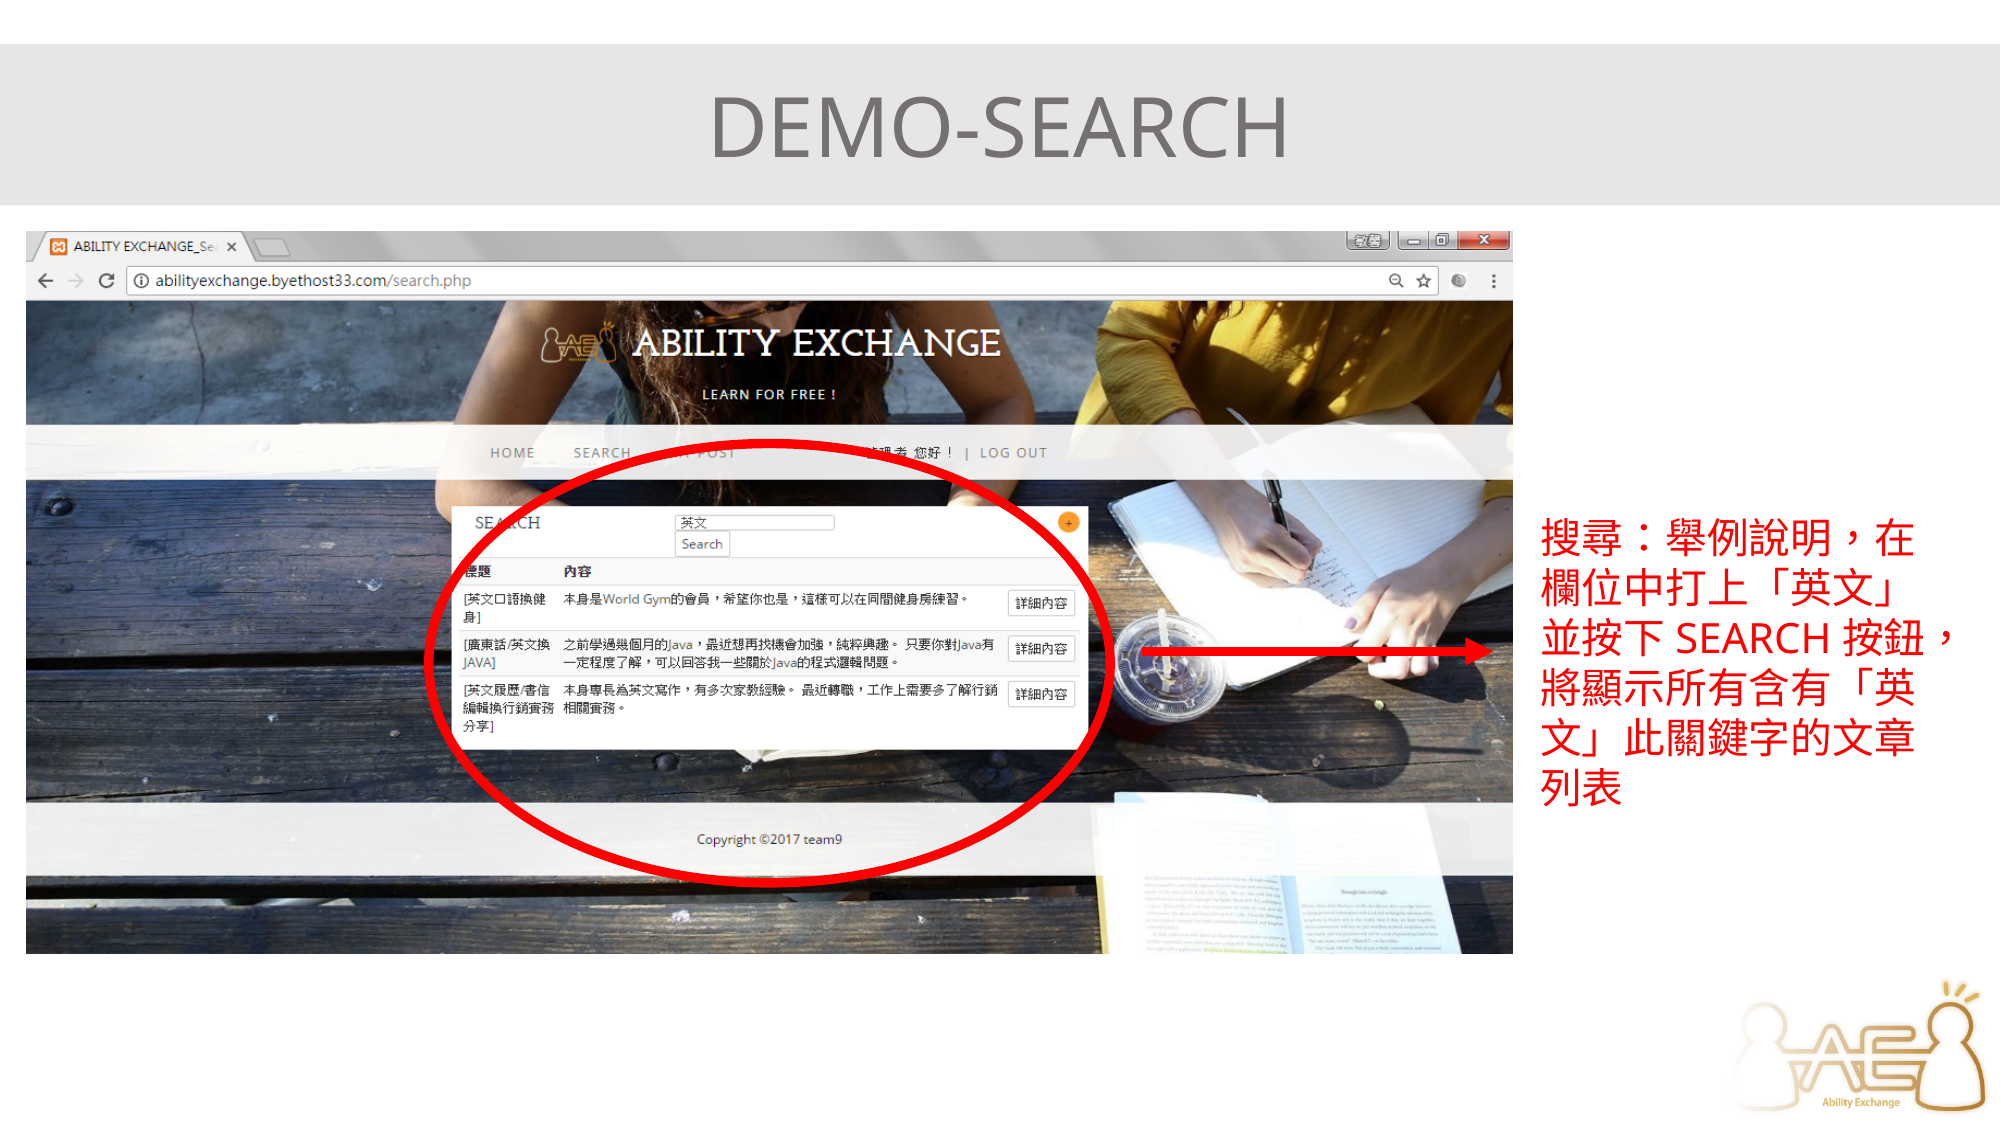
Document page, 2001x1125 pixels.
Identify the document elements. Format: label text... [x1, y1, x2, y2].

text_box DEMO-SEARCH [0, 43, 2000, 206]
picture [1716, 966, 2000, 1125]
picture [25, 231, 1513, 954]
text_box 搜尋：舉例說明，在欄位中打上「英文」並按下SEARCH按鈕，將顯示所有含有「英文」此關鍵字的文章列表 [1525, 504, 1952, 819]
